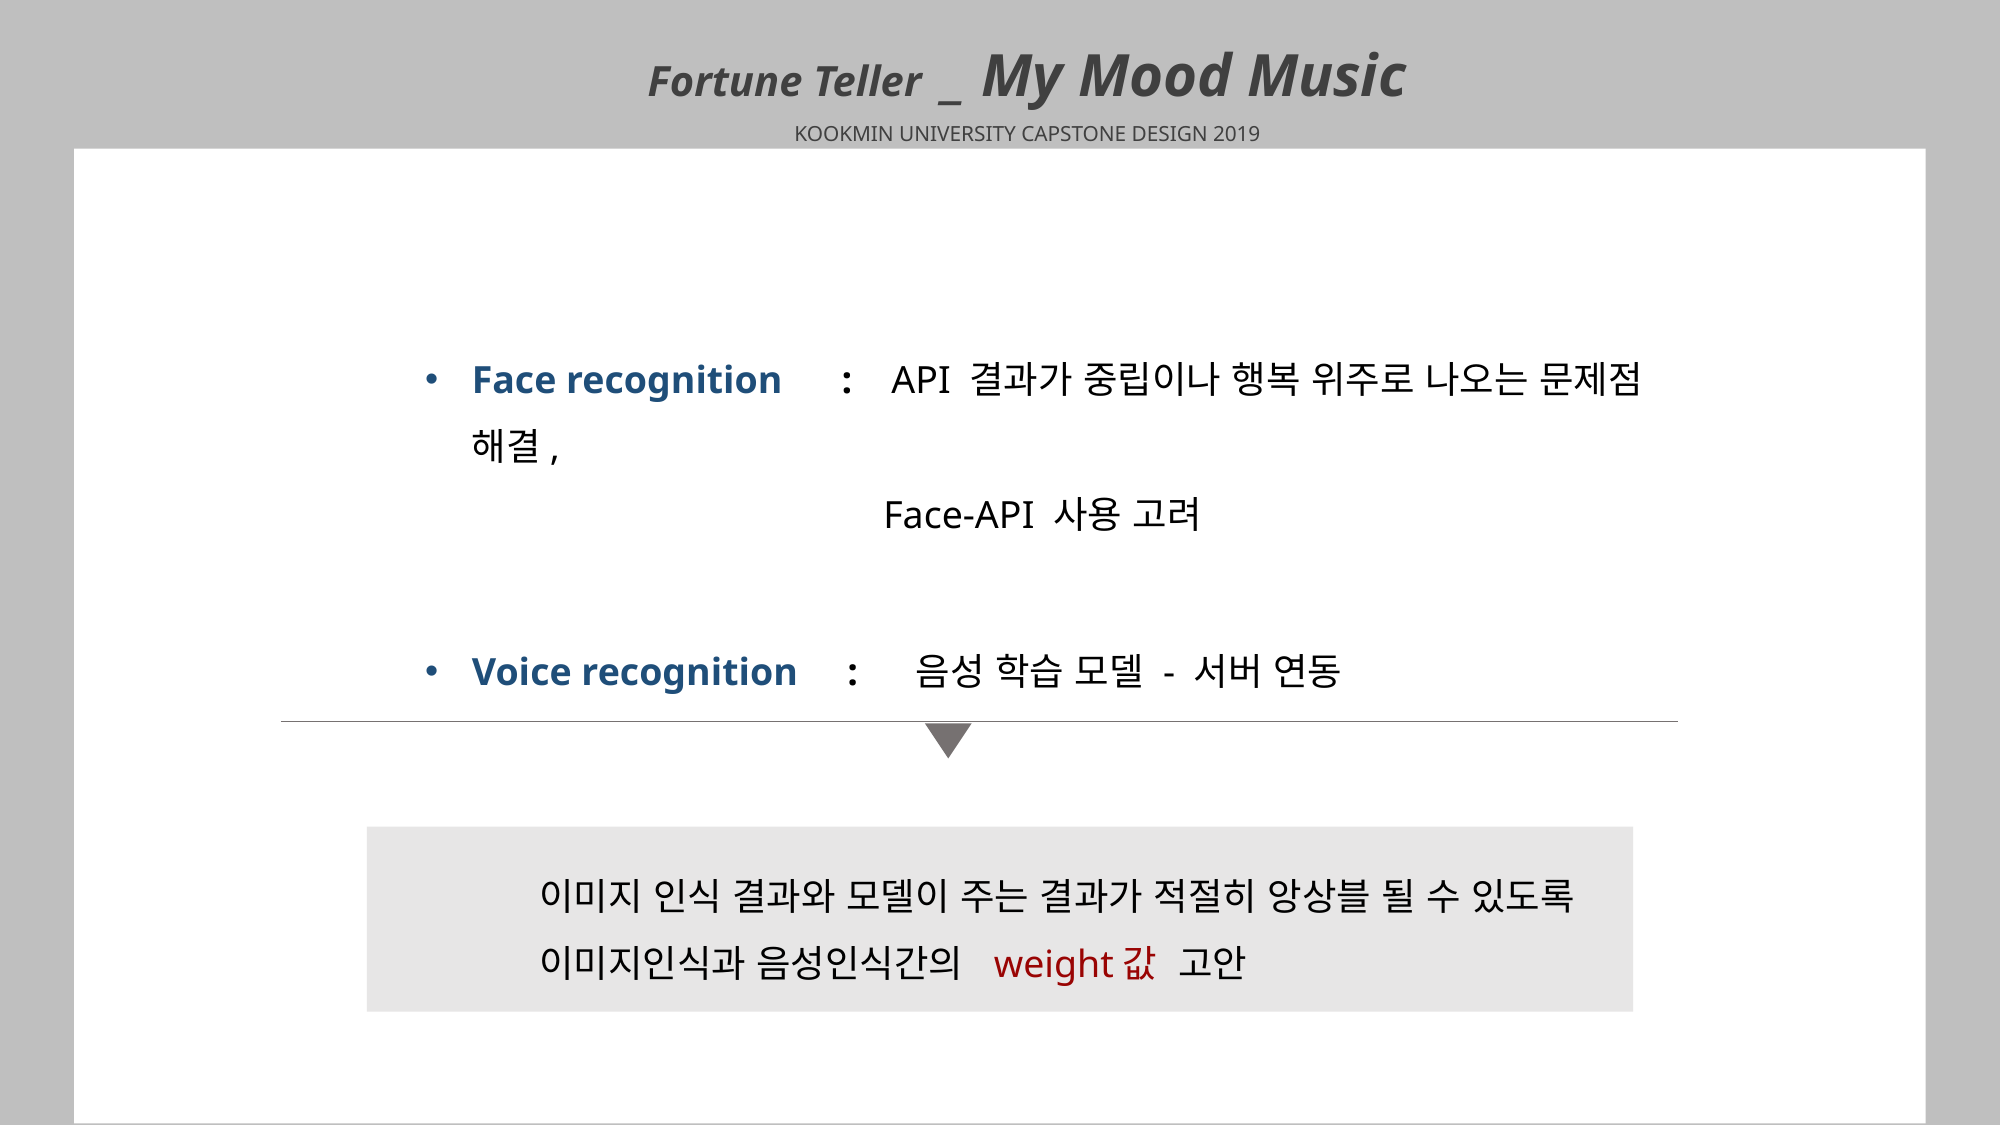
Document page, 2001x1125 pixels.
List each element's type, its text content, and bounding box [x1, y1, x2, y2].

text_box 이미지 인식 결과와 모델이 주는 결과가 적절히 앙상블 될 수 있도록 이미지인식과 음성인식간의 weight값 고안 [524, 842, 1729, 993]
text_box [73, 147, 1927, 1124]
text_box Fortune Teller _ My Mood Music KOOKMIN UNIVERSITY CAPSTONE DESIGN 2019 [556, 0, 1498, 153]
text_box Face recognition : API 결과가 중립이나 행복 위주로 나오는 문제점 해결, Face-API 사용 고려 Voice recognition : 음성 학습 모델 - 서버 연동 [410, 326, 1692, 701]
text_box [366, 826, 1634, 1013]
text_box [922, 722, 974, 761]
